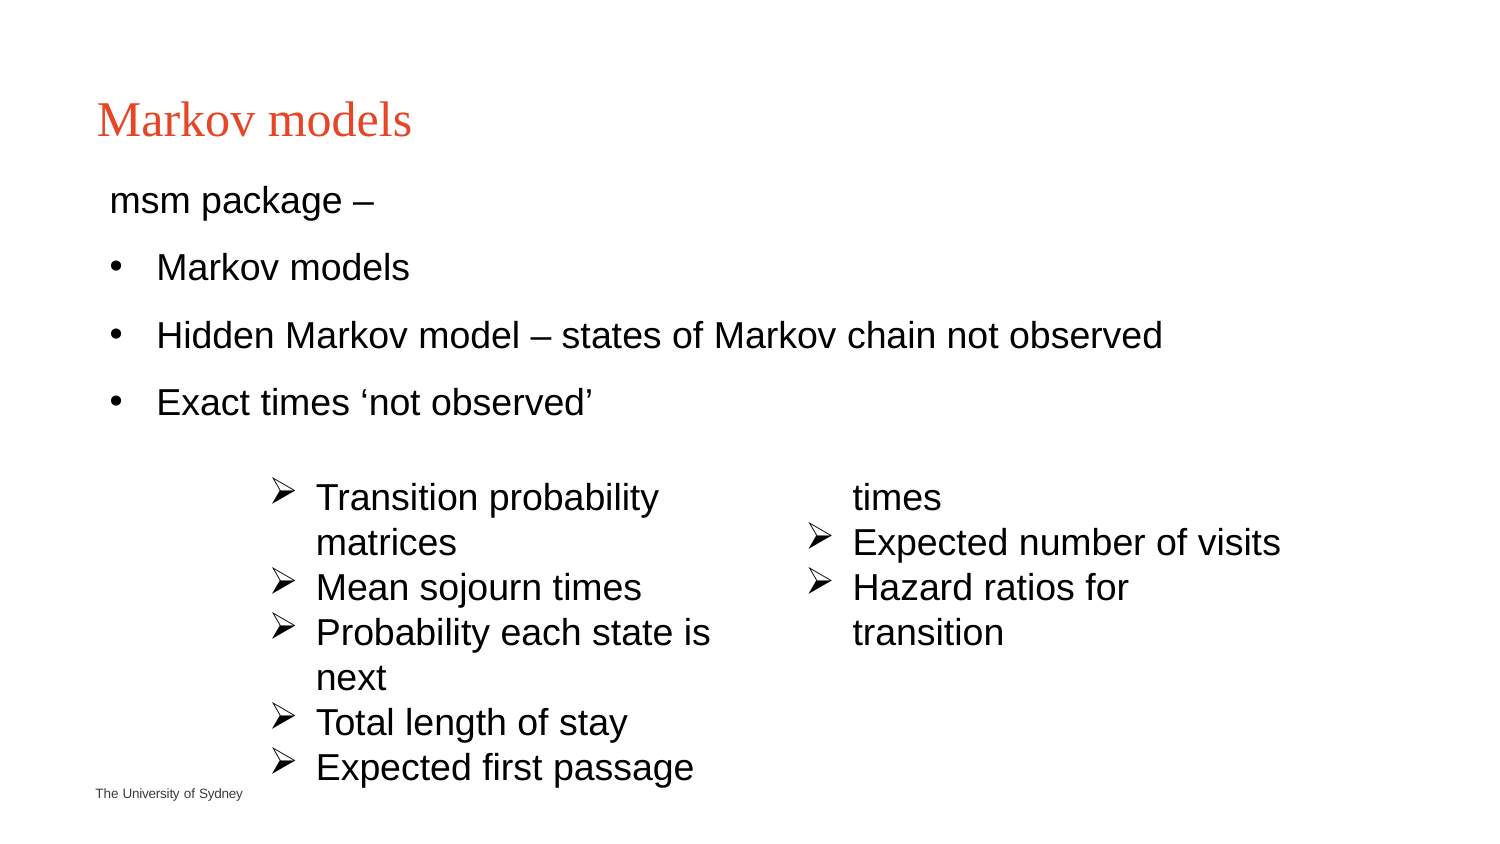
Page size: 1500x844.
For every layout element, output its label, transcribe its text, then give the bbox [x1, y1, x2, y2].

text_box Transition probability matrices Mean sojourn times Probability each state is next Total length of stay Expected first passage times Expected number of visits Hazard ratios for transition [198, 465, 1302, 798]
title Markov models [94, 84, 1406, 228]
text_box msm package – Markov models Hidden Markov model – states of Markov chain not observed Exact times ‘not observed’ [94, 145, 1340, 431]
